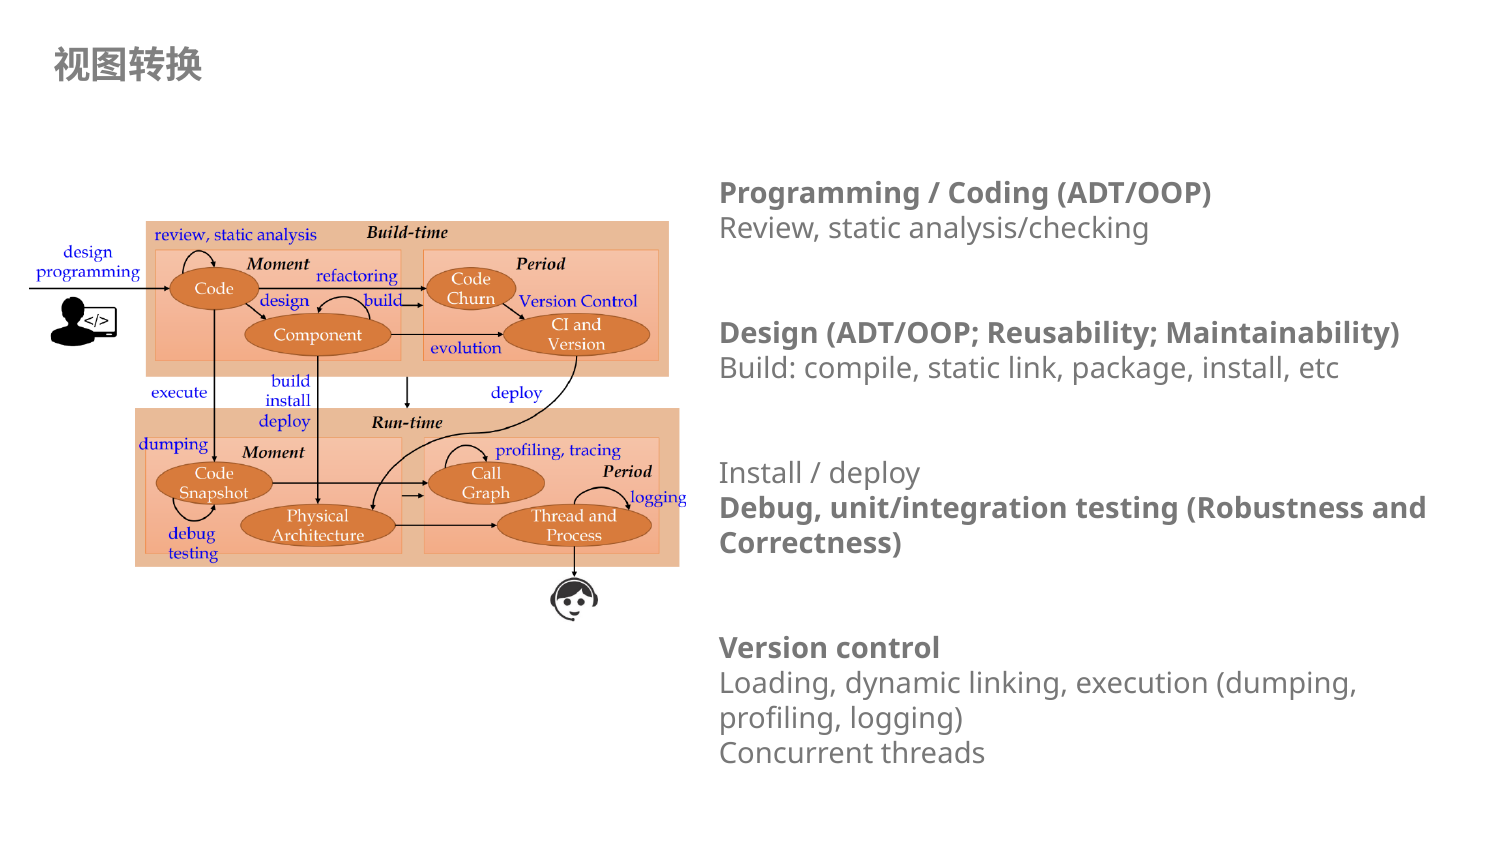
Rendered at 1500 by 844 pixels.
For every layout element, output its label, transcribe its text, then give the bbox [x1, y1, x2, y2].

text_box 视图转换 [53, 32, 403, 95]
picture [29, 221, 686, 623]
